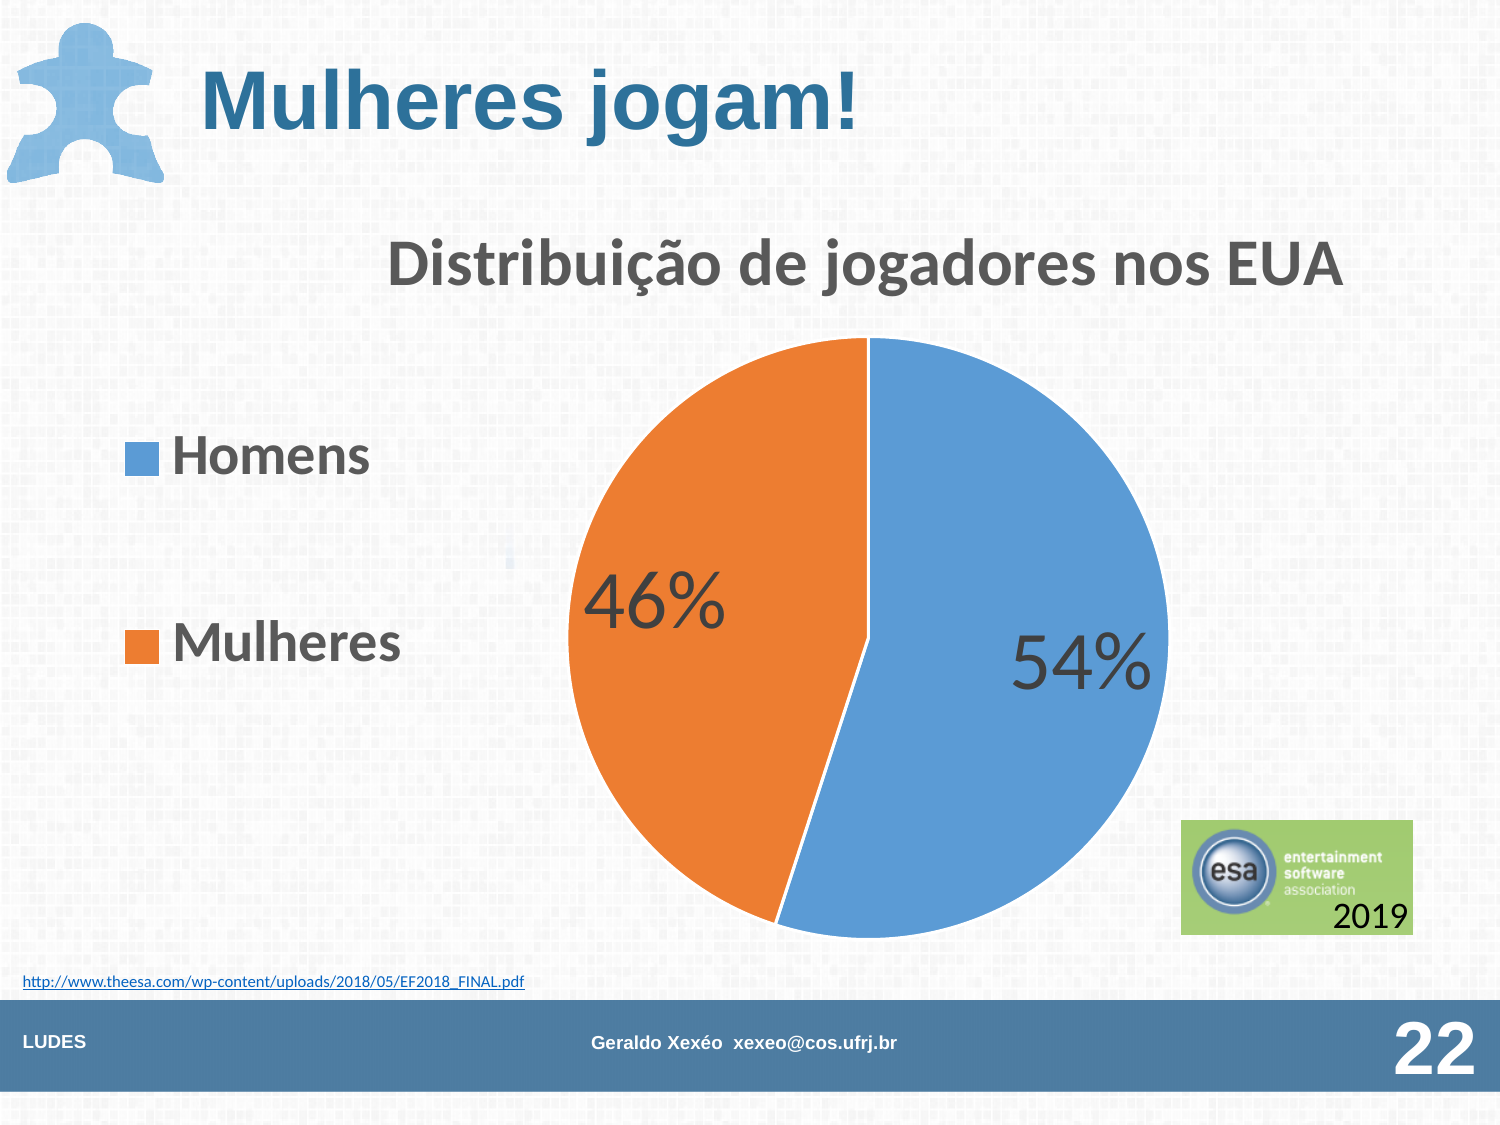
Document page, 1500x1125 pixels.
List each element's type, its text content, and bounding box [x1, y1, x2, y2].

title Mulheres jogam! [185, 11, 1481, 195]
picture [0, 0, 1500, 1125]
slide_number 22 [1297, 1021, 1492, 1069]
footer Geraldo Xexéo xexeo@cos.ufrj.br [526, 1018, 962, 1066]
text_box http://www.theesa.com/wp-content/uploads/2018/05/EF2018_FINAL.pdf [7, 963, 758, 999]
chart [88, 213, 1483, 958]
slide_number LUDES [7, 1017, 203, 1066]
